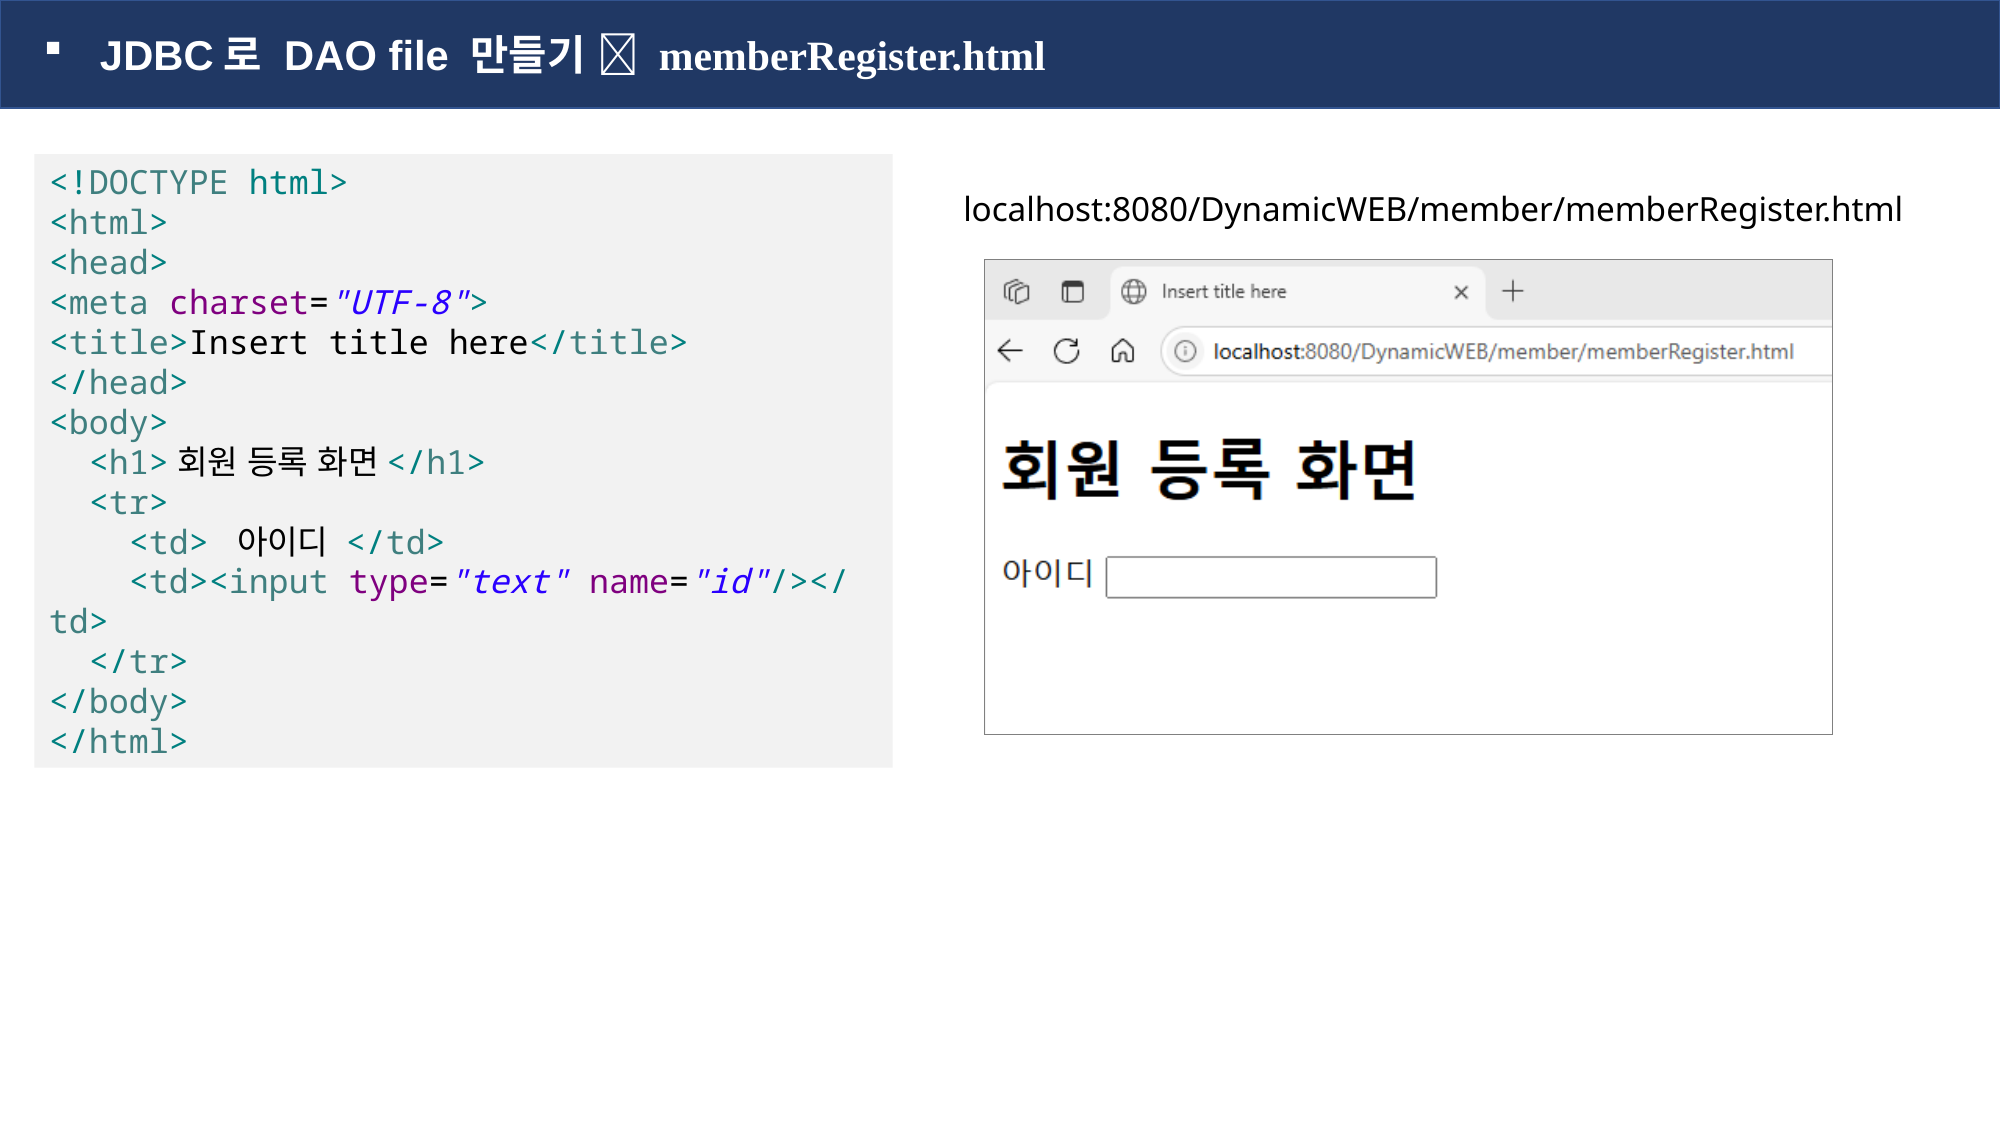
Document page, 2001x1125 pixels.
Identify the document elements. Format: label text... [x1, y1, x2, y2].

text_box JDBC로 DAO file 만들기  memberRegister.html [0, 0, 2000, 109]
text_box <!DOCTYPE html> <html> <head> <meta charset="UTF-8"> <title>Insert title here</title> </head> <body> <h1>회원 등록 화면</h1> <tr> <td> 아이디 </td> <td><input type="text" name="id"/></td> </tr> </body> </html> [34, 154, 893, 768]
text_box localhost:8080/DynamicWEB/member/memberRegister.html [948, 181, 1920, 236]
picture [984, 259, 1833, 735]
